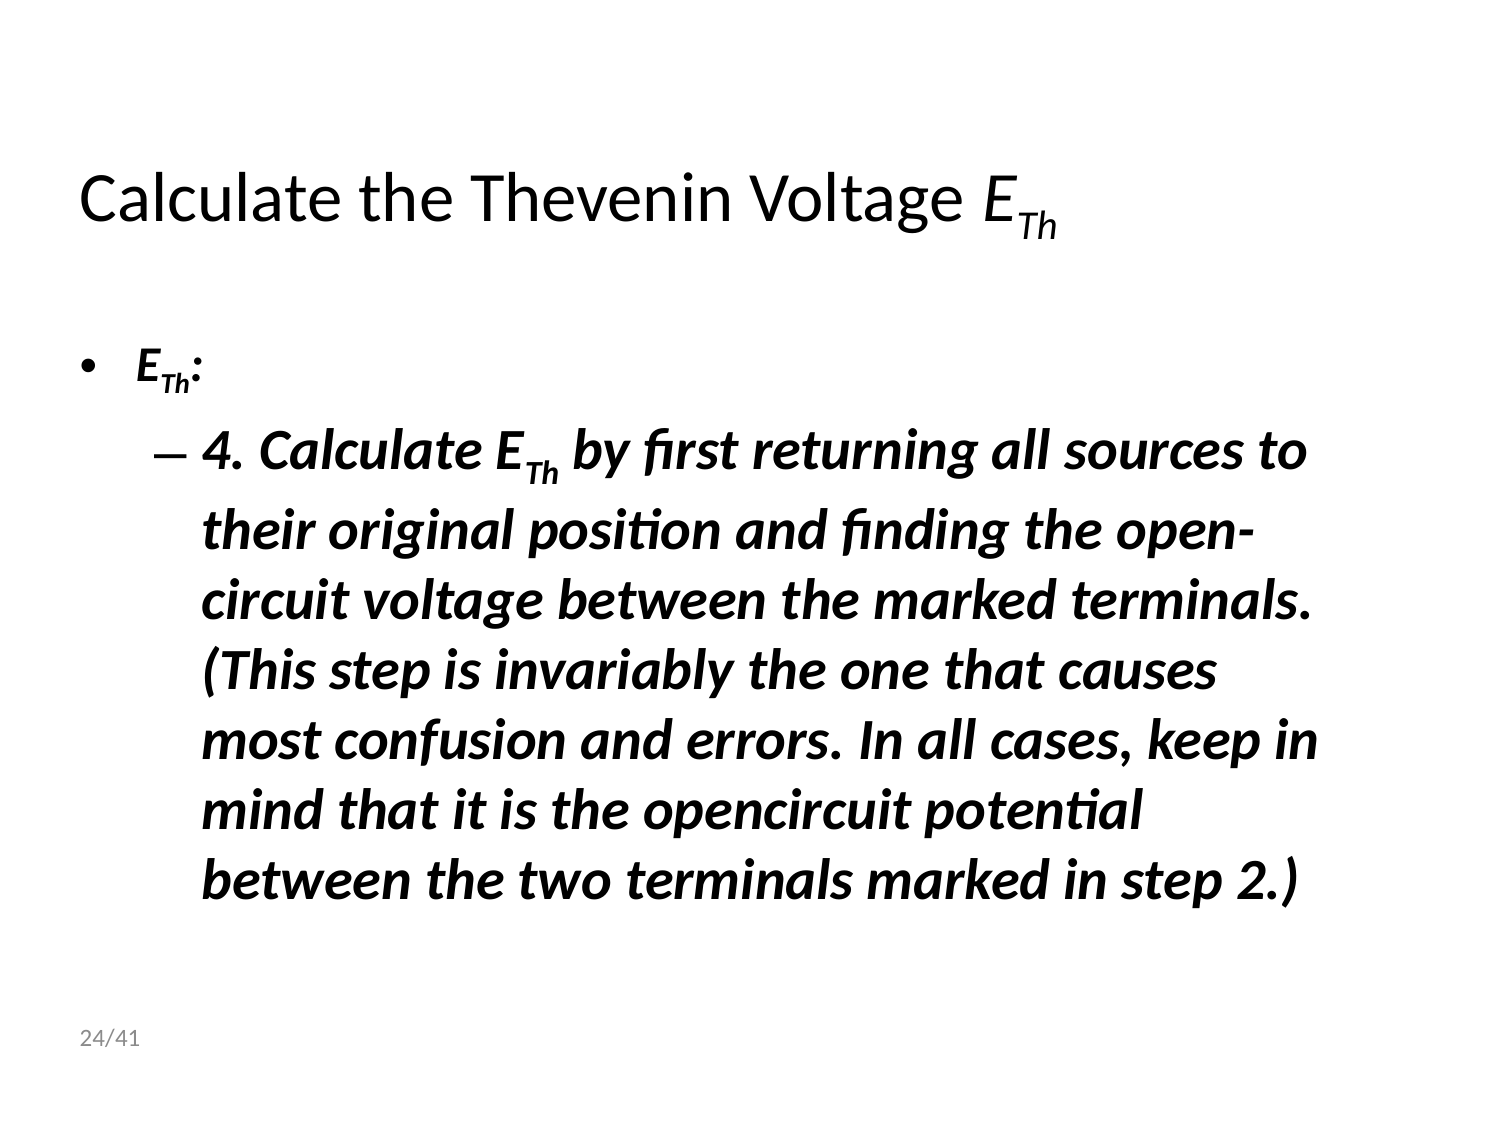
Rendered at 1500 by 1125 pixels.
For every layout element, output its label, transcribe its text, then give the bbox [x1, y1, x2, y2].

list ETh: 4. Calculate ETh by first returning all sources to their original position and finding the open-circuit voltage between the marked terminals. (This step is invariably the one that causes most confusion and errors. In all cases, keep in mind that it is the opencircuit potential between the two terminals marked in step 2.) [64, 323, 1338, 851]
title Calculate the Thevenin Voltage ETh [64, 142, 1338, 256]
slide_number 24/41 [64, 1006, 415, 1067]
